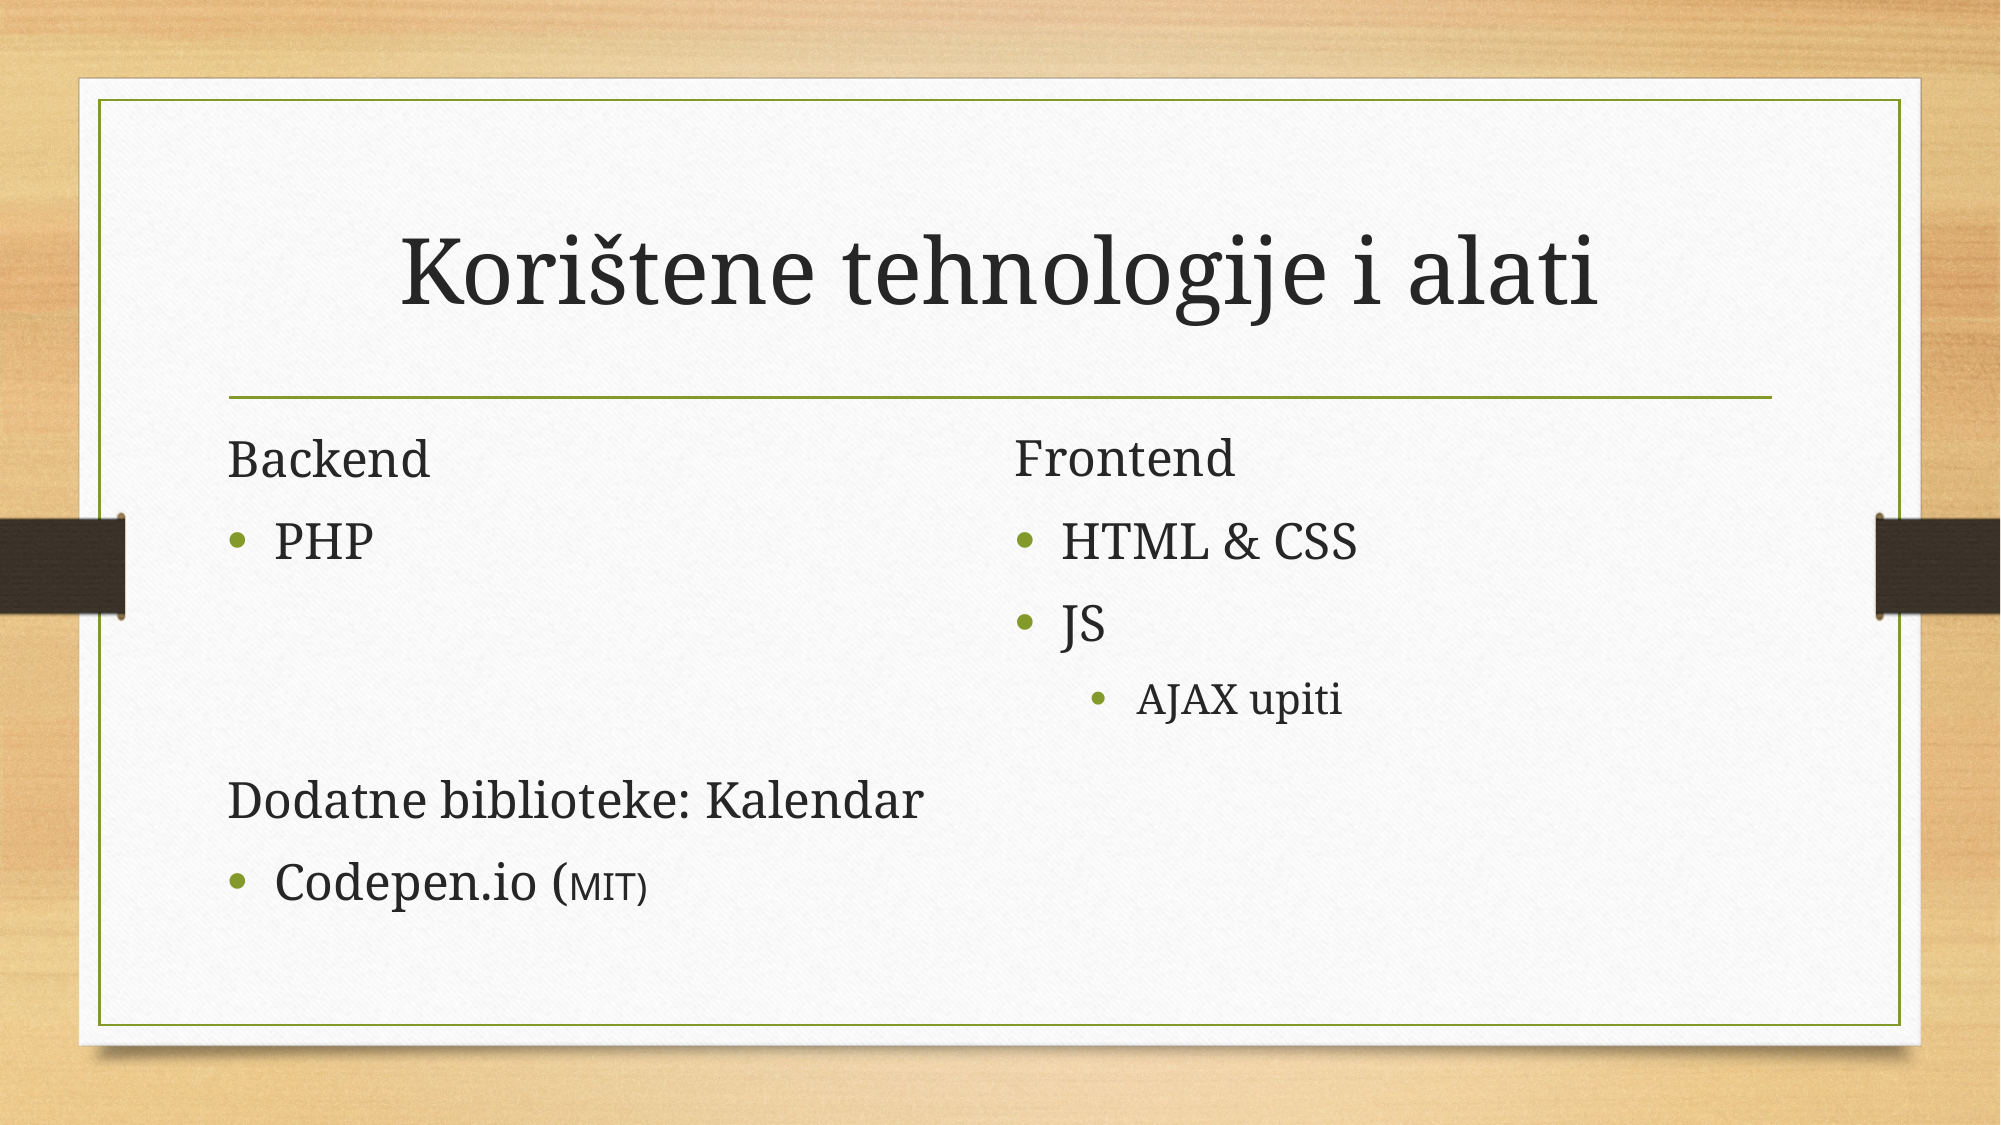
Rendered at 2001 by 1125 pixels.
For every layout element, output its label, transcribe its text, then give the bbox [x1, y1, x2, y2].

title Korištene tehnologije i alati [212, 161, 1788, 375]
list Backend PHP [212, 419, 999, 634]
picture [0, 0, 2001, 1125]
text_box Dodatne biblioteke: Kalendar Codepen.io (MIT) [212, 760, 1000, 964]
text_box Frontend HTML & CSS JS AJAX upiti [999, 419, 1788, 951]
